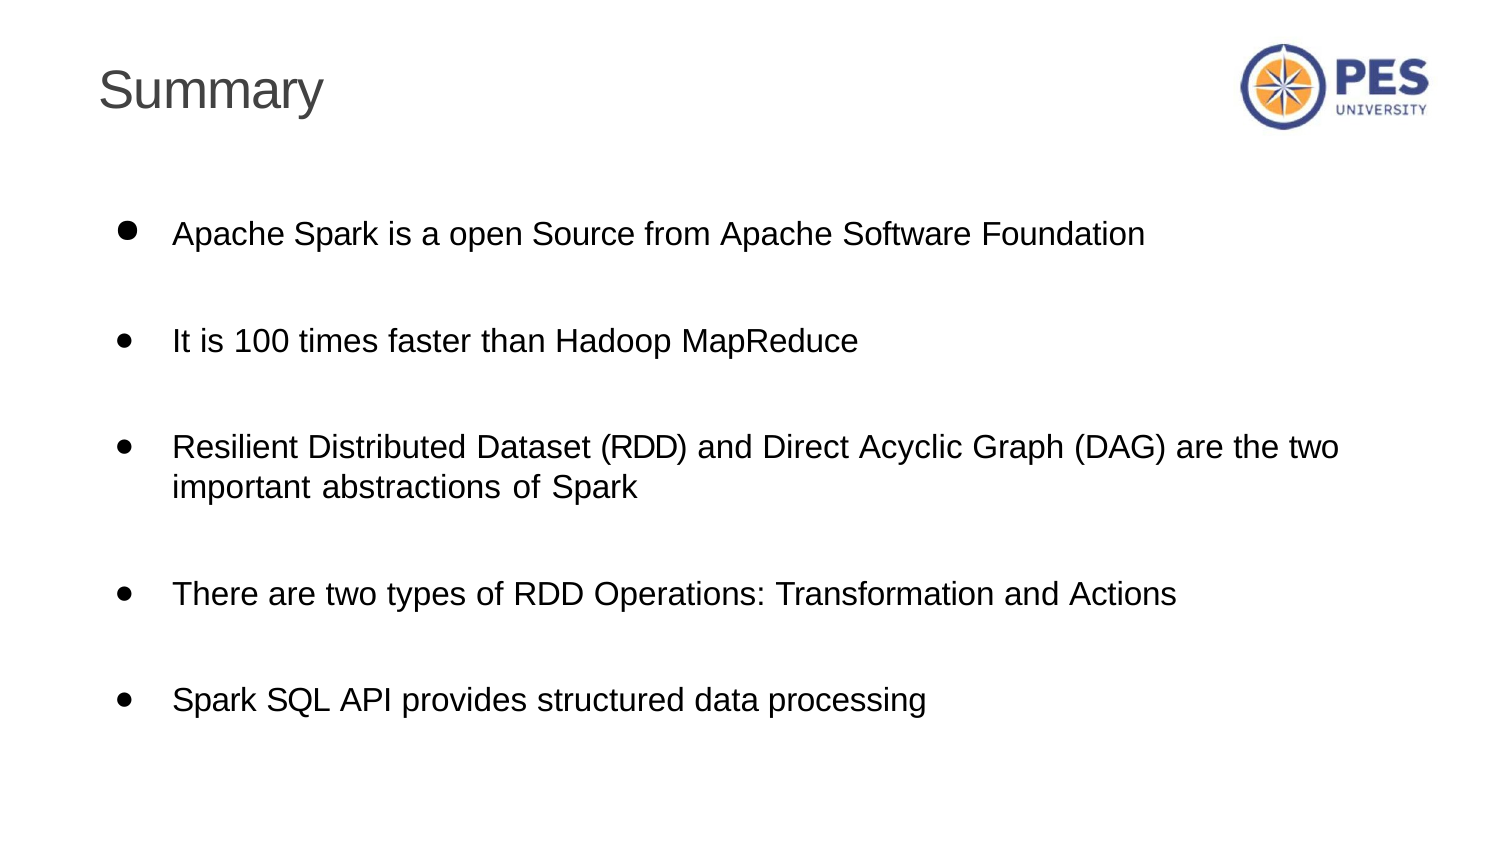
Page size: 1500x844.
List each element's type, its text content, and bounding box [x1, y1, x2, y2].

picture [1233, 36, 1438, 136]
title Summary [96, 51, 813, 195]
text_box Apache Spark is a open Source from Apache Software Foundation It is 100 times faster than Hadoop MapReduce Resilient Distributed Dataset (RDD) and Direct Acyclic Graph (DAG) are the two important abstractions of Spark There are two types of RDD Operations: Transformation and Actions Spark SQL API provides structured data processing [112, 210, 1349, 719]
